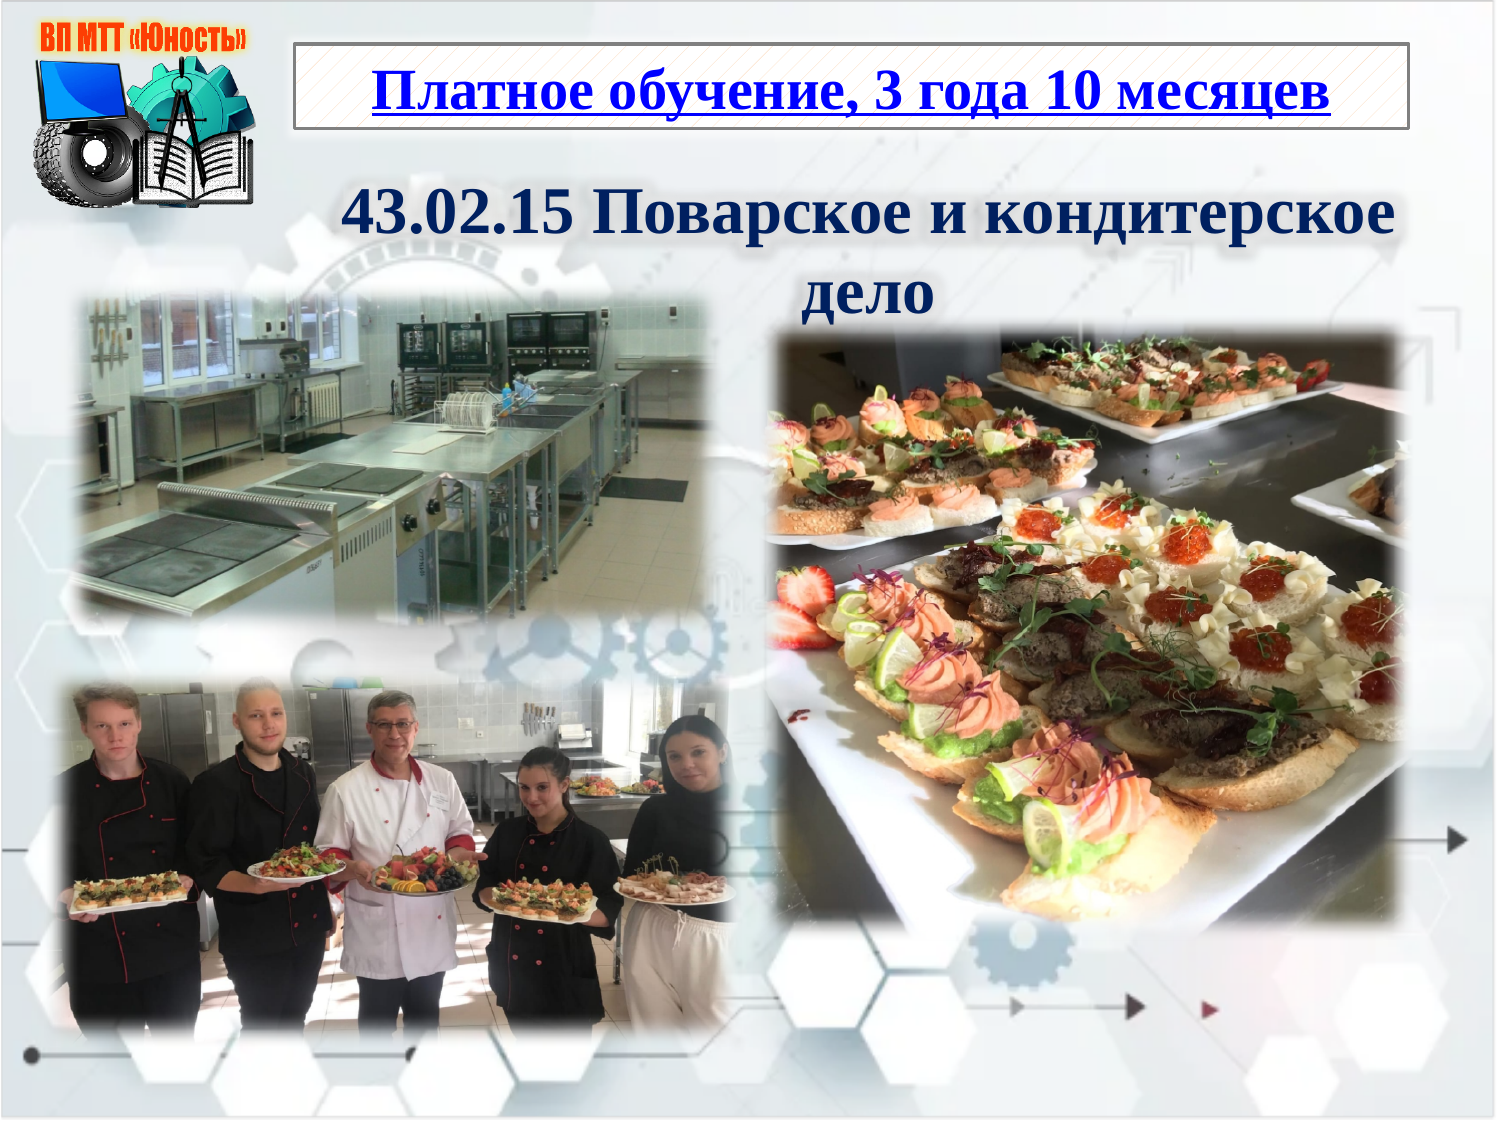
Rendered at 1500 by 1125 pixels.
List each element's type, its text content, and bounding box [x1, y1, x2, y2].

picture [63, 281, 724, 634]
picture [29, 16, 256, 209]
text_box 43.02.15 Поварское и кондитерское дело [250, 159, 1488, 335]
picture [758, 314, 1414, 941]
text_box Платное обучение, 3 года 10 месяцев [294, 43, 1409, 129]
picture [44, 666, 742, 1048]
